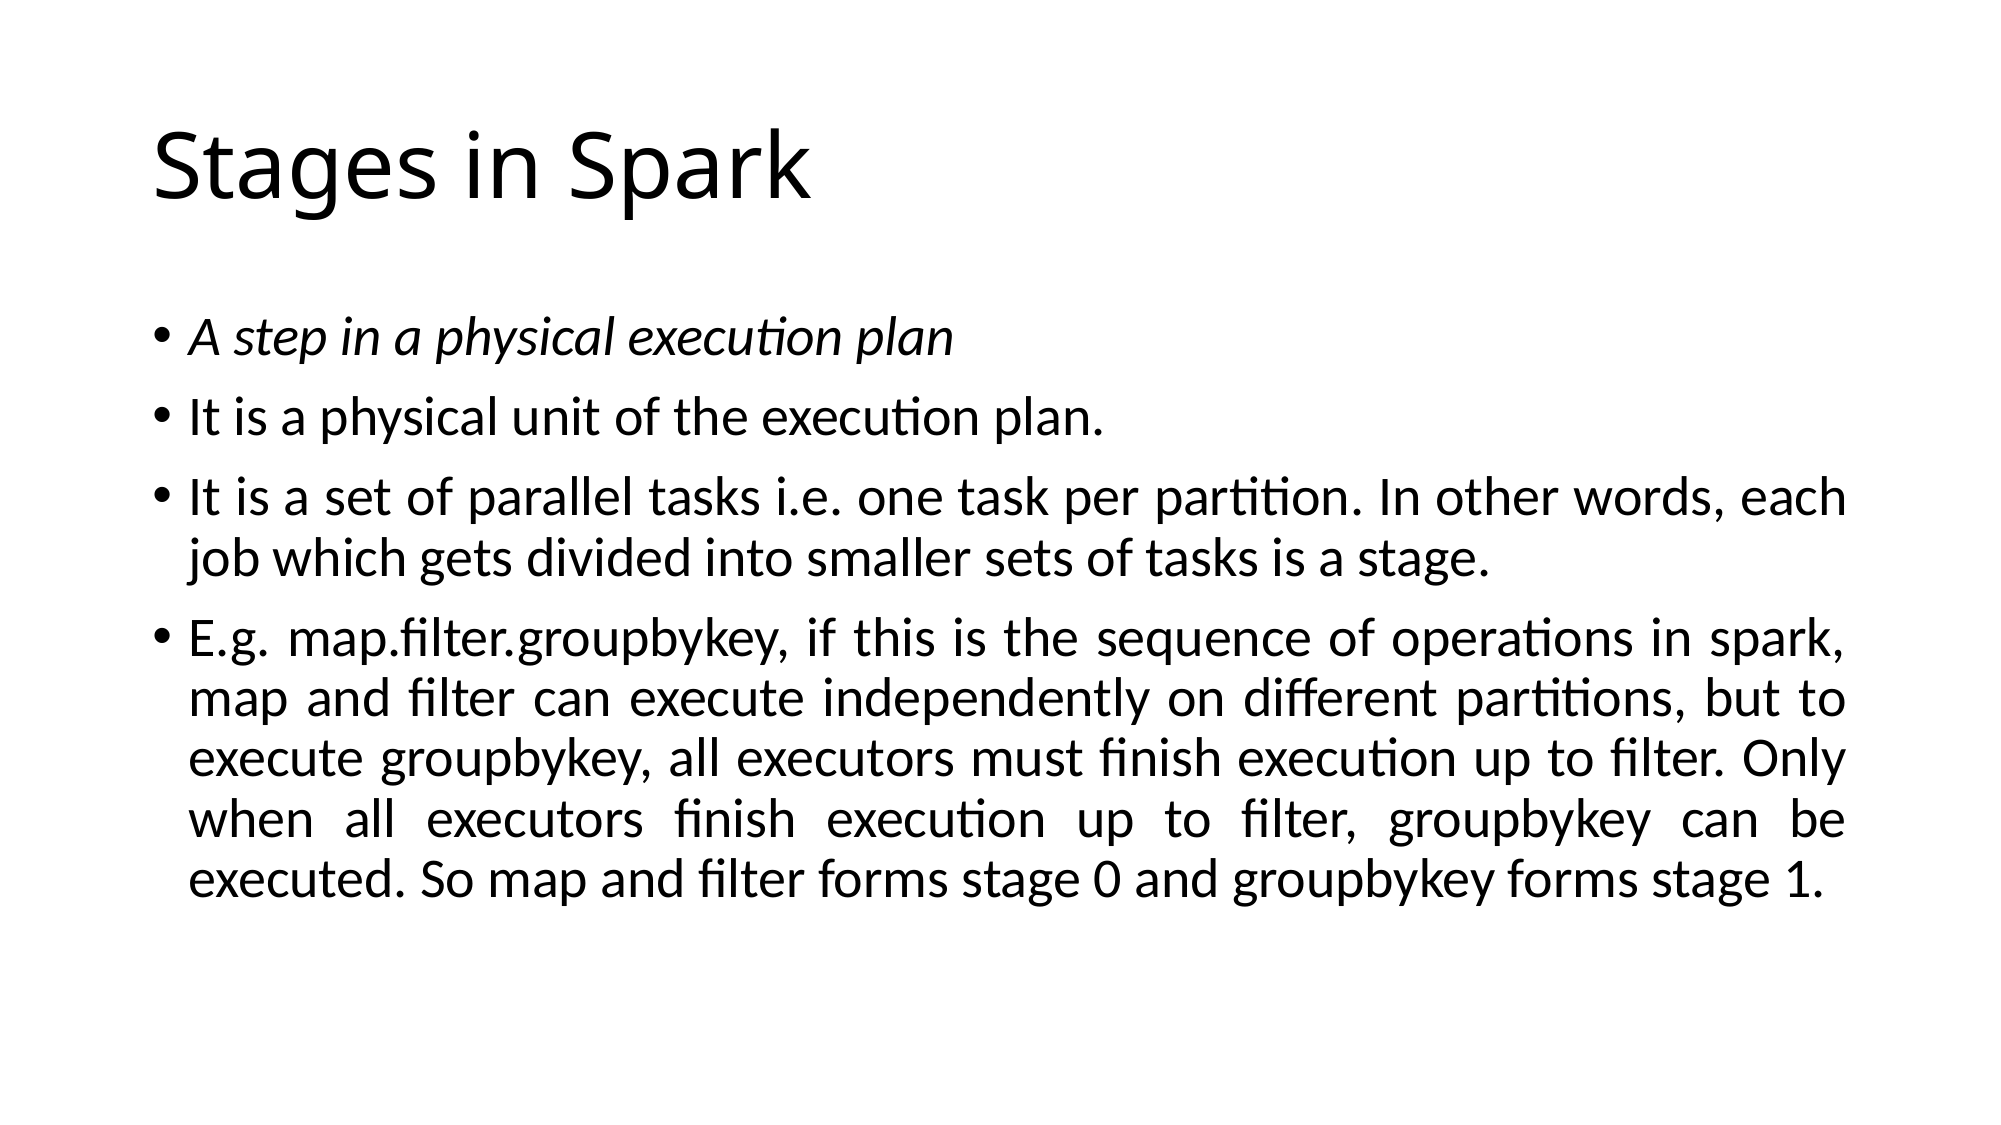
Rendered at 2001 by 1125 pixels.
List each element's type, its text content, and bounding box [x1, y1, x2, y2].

title Stages in Spark [137, 59, 1863, 278]
list A step in a physical execution plan It is a physical unit of the execution plan. It is a set of parallel tasks i.e. one task per partition. In other words, each job which gets divided into smaller sets of tasks is a stage. E.g. map.filter.groupbykey, if this is the sequence of operations in spark, map and filter can execute independently on different partitions, but to execute groupbykey, all executors must finish execution up to filter. Only when all executors finish execution up to filter, groupbykey can be executed. So map and filter forms stage 0 and groupbykey forms stage 1. [137, 299, 1863, 1014]
